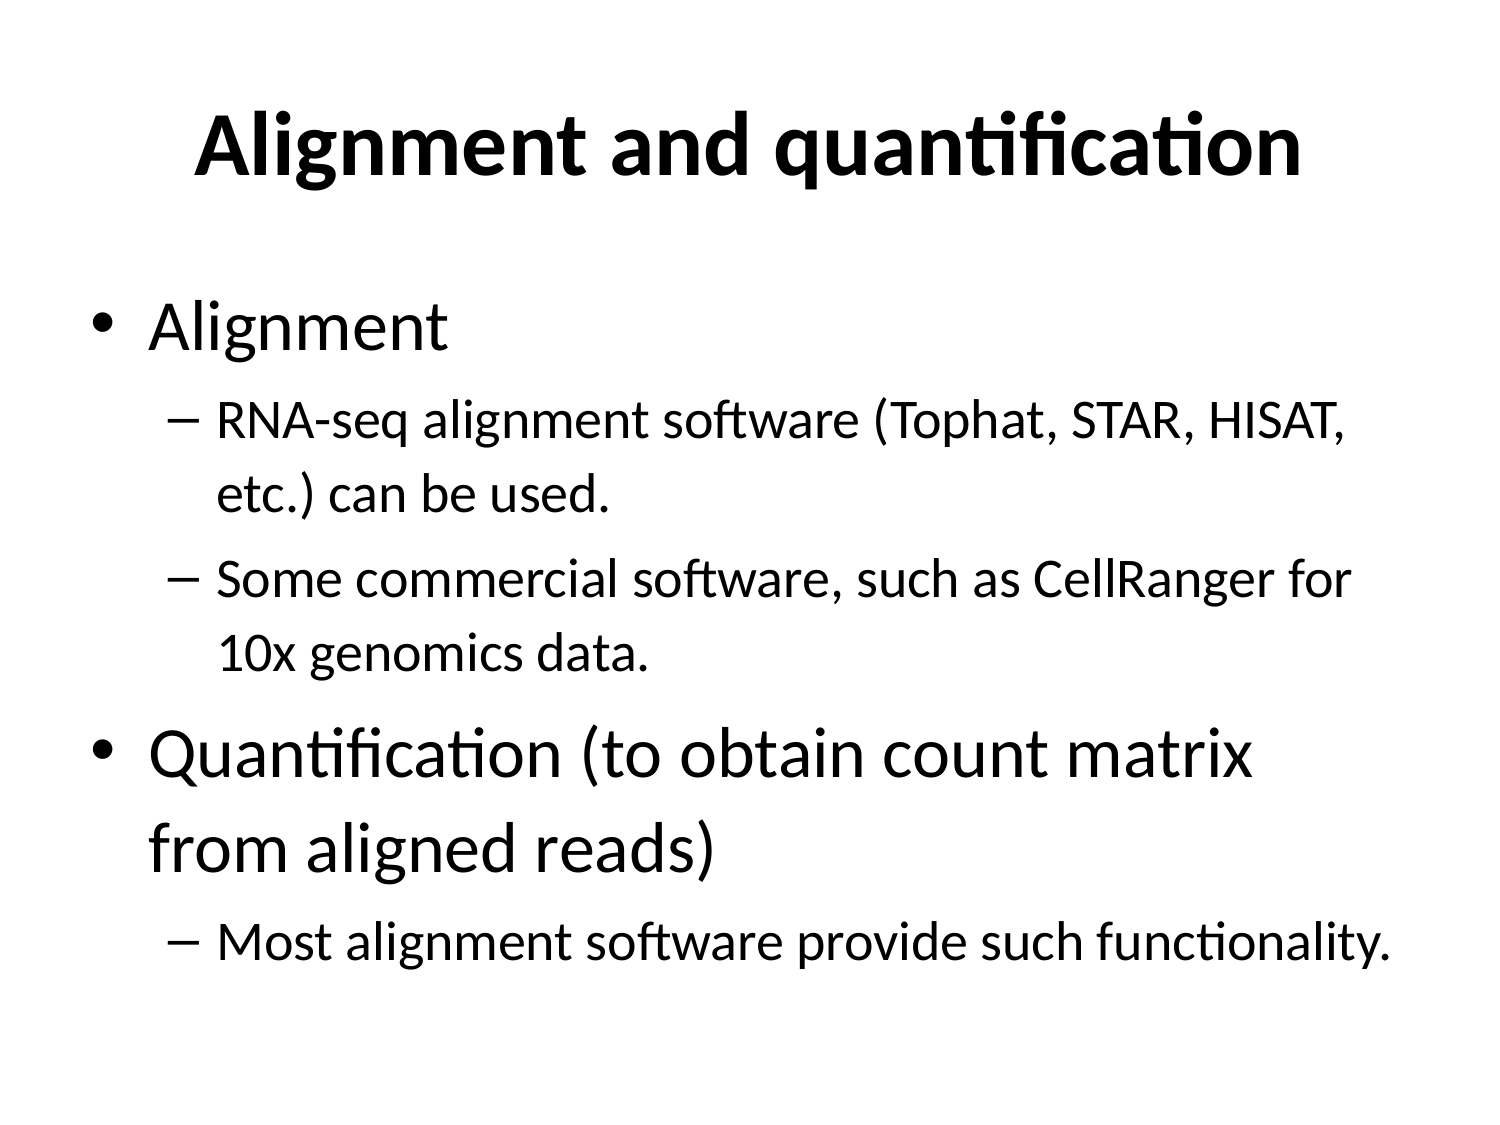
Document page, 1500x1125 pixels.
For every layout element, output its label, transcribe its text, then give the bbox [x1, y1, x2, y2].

title Alignment and quantification [75, 45, 1425, 233]
list Alignment RNA-seq alignment software (Tophat, STAR, HISAT, etc.) can be used. Some commercial software, such as CellRanger for 10x genomics data. Quantification (to obtain count matrix from aligned reads) Most alignment software provide such functionality. [75, 262, 1425, 1005]
